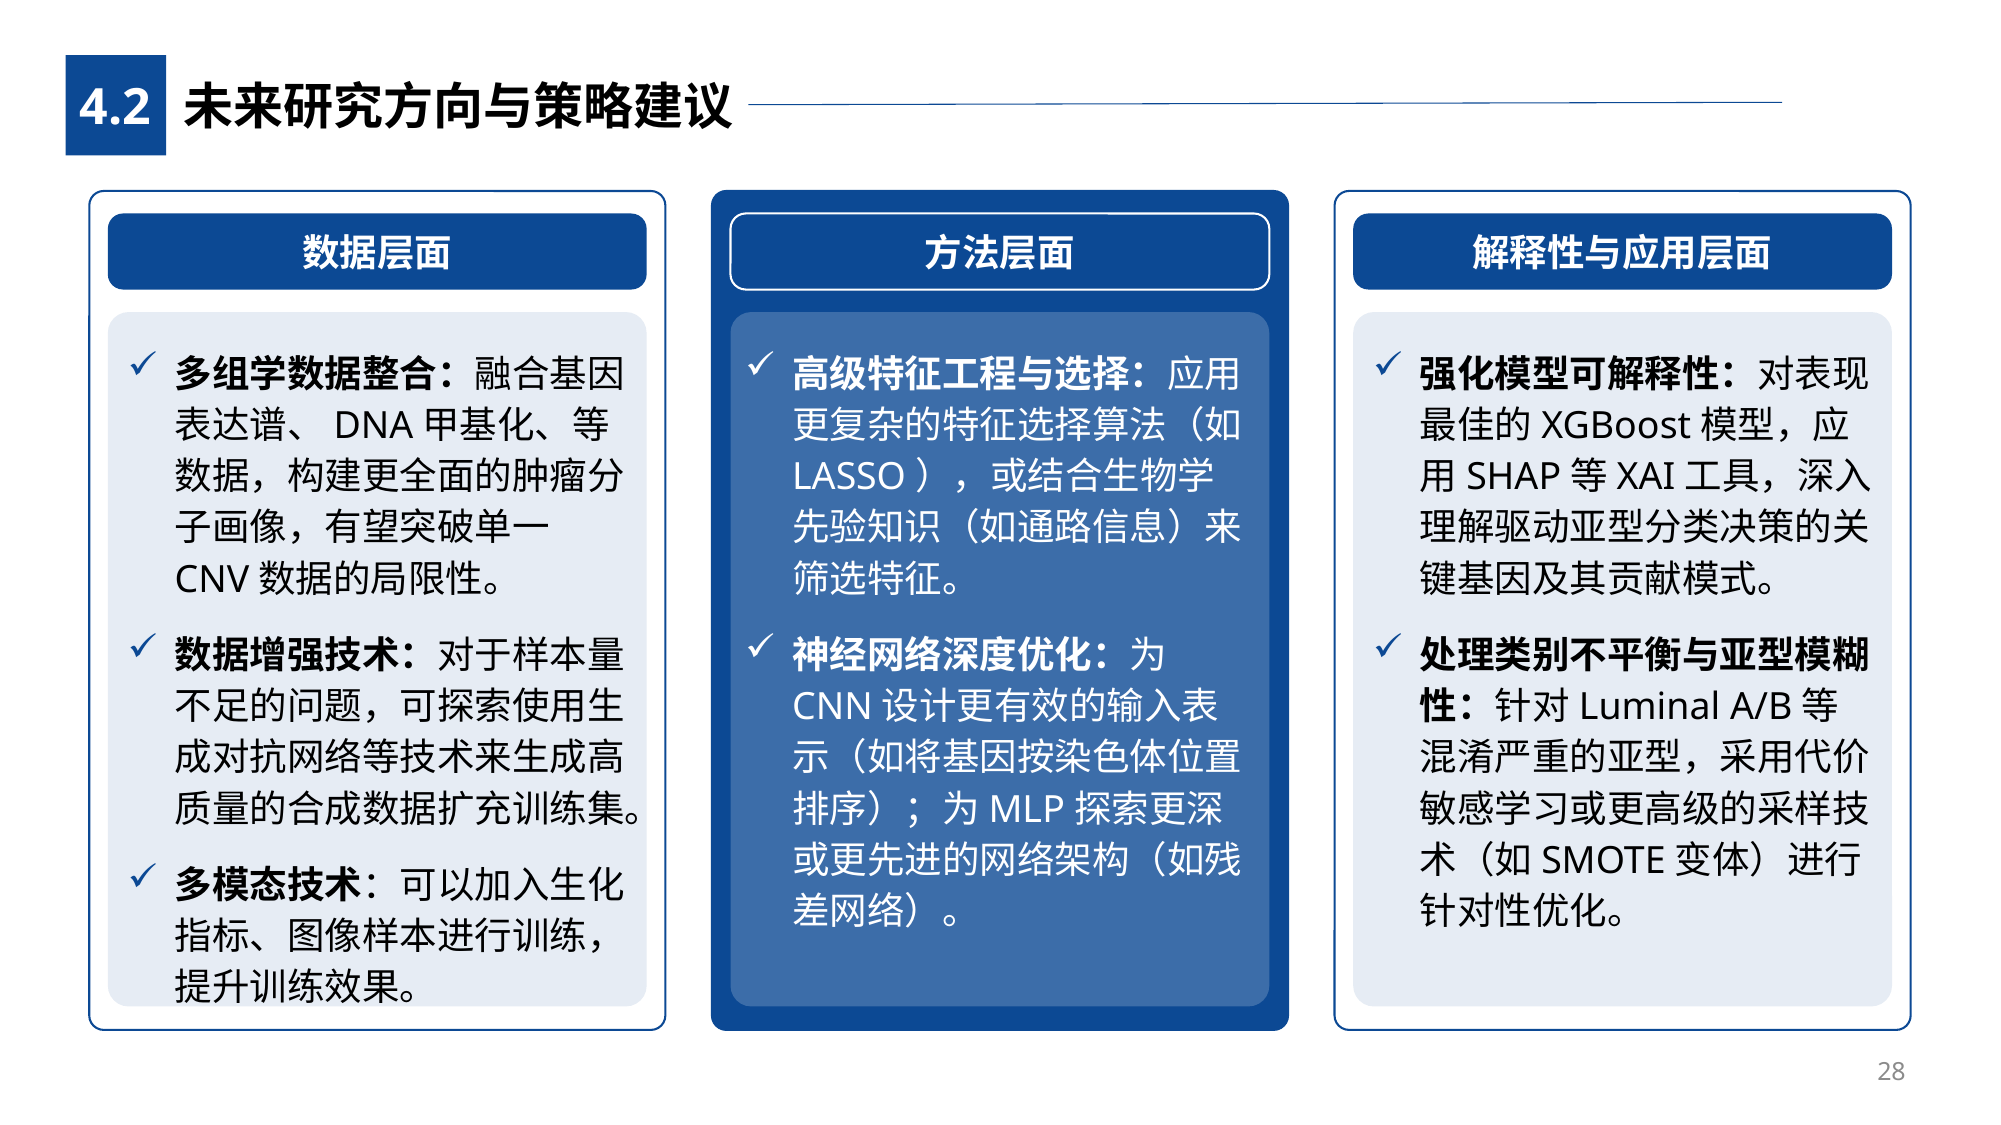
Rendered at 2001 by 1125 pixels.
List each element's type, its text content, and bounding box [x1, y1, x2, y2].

text_box 解释性与应用层面 [1352, 212, 1894, 291]
text_box 高级特征工程与选择：应用更复杂的特征选择算法（如LASSO），或结合生物学先验知识（如通路信息）来筛选特征。 神经网络深度优化：为CNN设计更有效的输入表示（如将基因按染色体位置排序）；为MLP探索更深或更先进的网络架构（如残差网络）。 [730, 335, 1260, 940]
text_box [1352, 311, 1894, 1008]
text_box [106, 311, 648, 1001]
text_box 多组学数据整合：融合基因表达谱、DNA甲基化、等数据，构建更全面的肿瘤分子画像，有望突破单一CNV数据的局限性。 数据增强技术：对于样本量不足的问题，可探索使用生成对抗网络等技术来生成高质量的合成数据扩充训练集。 多模态技术：可以加入生化指标、图像样本进行训练，提升训练效果。 [112, 335, 642, 1016]
text_box 4.2 [64, 67, 166, 143]
text_box [710, 189, 1290, 1031]
text_box [88, 189, 667, 1031]
text_box 方法层面 [729, 212, 1271, 291]
text_box 未来研究方向与策略建议 [168, 67, 749, 143]
text_box [1333, 189, 1912, 1031]
text_box 强化模型可解释性：对表现最佳的XGBoost模型，应用SHAP等XAI工具，深入理解驱动亚型分类决策的关键基因及其贡献模式。 处理类别不平衡与亚型模糊性：针对Luminal A/B等混淆严重的亚型，采用代价敏感学习或更高级的采样技术（如SMOTE变体）进行针对性优化。 [1358, 335, 1887, 940]
text_box 数据层面 [106, 212, 648, 291]
slide_number 28 [1470, 1042, 1921, 1103]
text_box [729, 311, 1271, 1008]
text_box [751, 102, 1783, 106]
